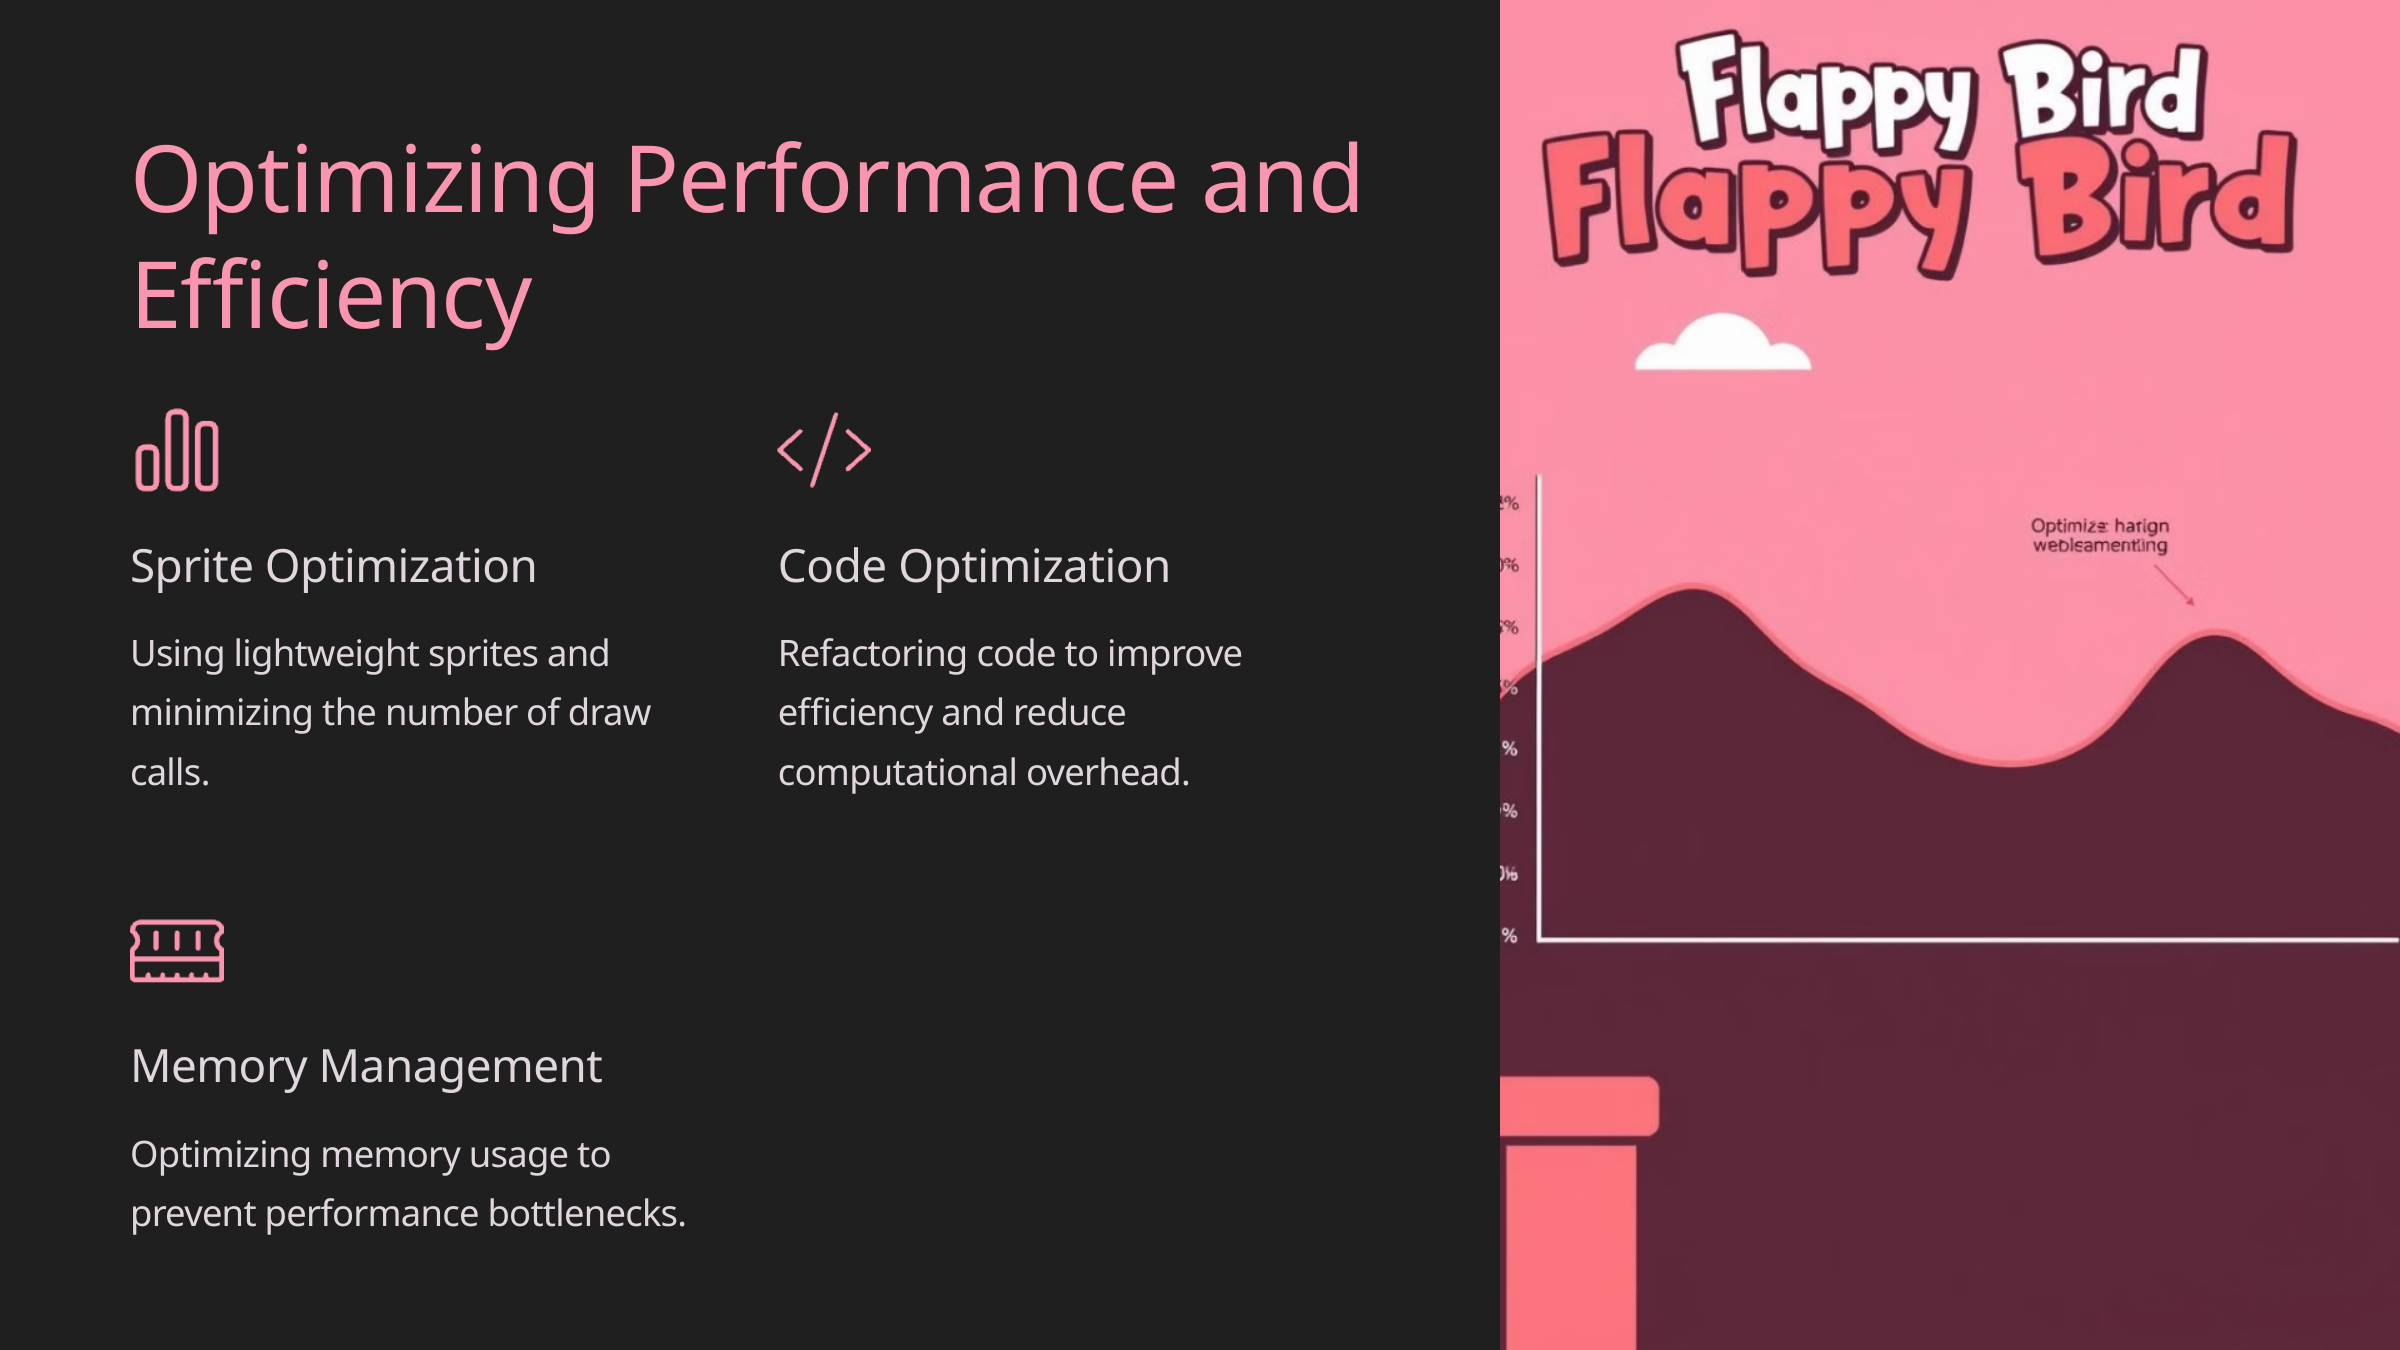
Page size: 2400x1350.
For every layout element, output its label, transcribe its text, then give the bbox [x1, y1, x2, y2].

picture [130, 904, 224, 998]
picture [130, 403, 224, 497]
text_box Code Optimization [777, 534, 1243, 593]
picture [1499, 0, 2400, 1350]
text_box Memory Management [130, 1034, 596, 1093]
picture [777, 403, 871, 497]
text_box Optimizing memory usage to prevent performance bottlenecks. [130, 1115, 722, 1235]
text_box Refactoring code to improve efficiency and reduce computational overhead. [777, 614, 1370, 793]
text_box Using lightweight sprites and minimizing the number of draw calls. [130, 614, 722, 793]
text_box Sprite Optimization [130, 534, 596, 593]
text_box Optimizing Performance and Efficiency [130, 115, 1370, 348]
